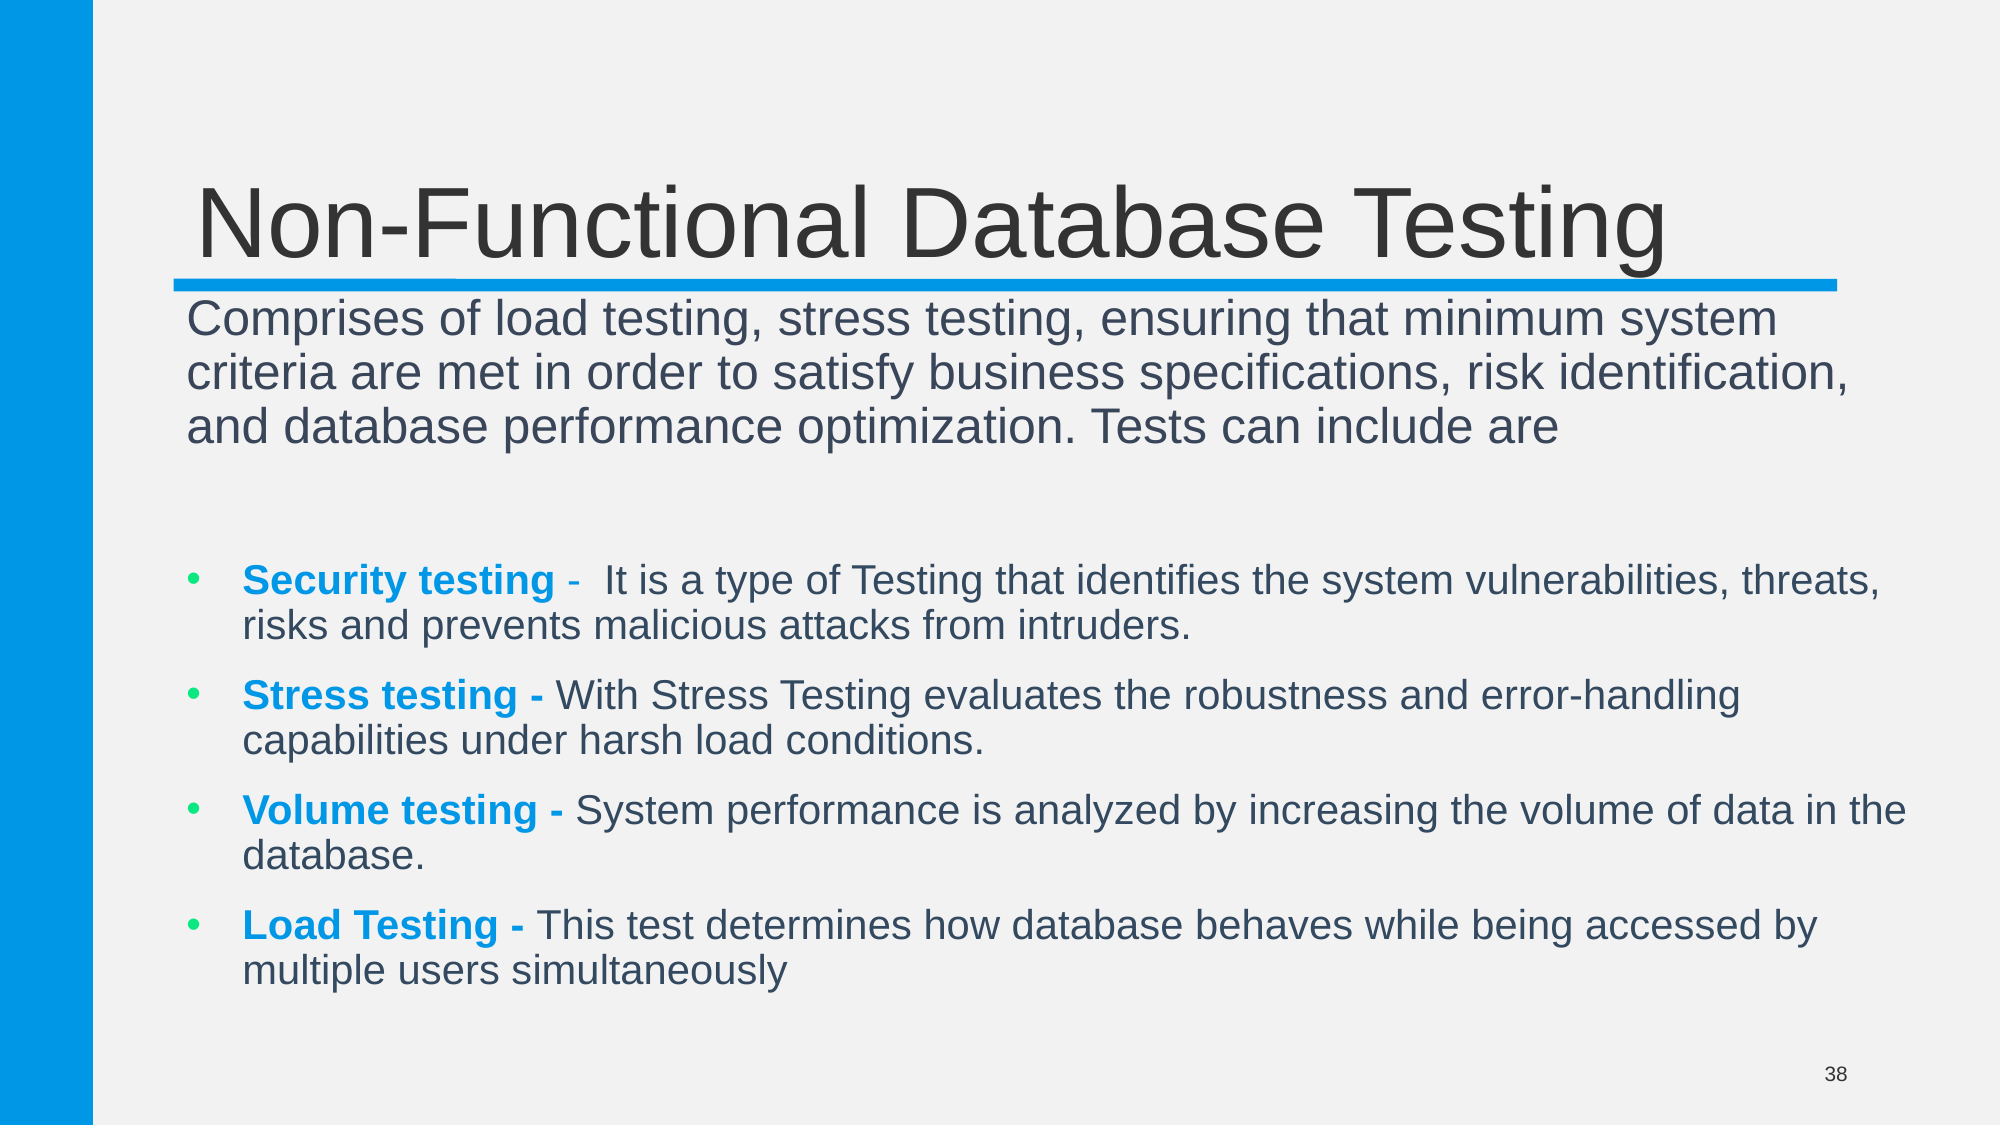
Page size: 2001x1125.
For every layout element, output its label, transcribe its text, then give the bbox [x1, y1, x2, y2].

slide_number 38 [1412, 1042, 1863, 1103]
title Non-Functional Database Testing [180, 47, 1830, 285]
list Comprises of load testing, stress testing, ensuring that minimum system criteria are met in order to satisfy business specifications, risk identification, and database performance optimization. Tests can include are Security testing - It is a type of Testing that identifies the system vulnerabilities, threats, risks and prevents malicious attacks from intruders. Stress testing - With Stress Testing evaluates the robustness and error-handling capabilities under harsh load conditions. Volume testing - System performance is analyzed by increasing the volume of data in the database. Load Testing - This test determines how database behaves while being accessed by multiple users simultaneously [167, 285, 1924, 1025]
